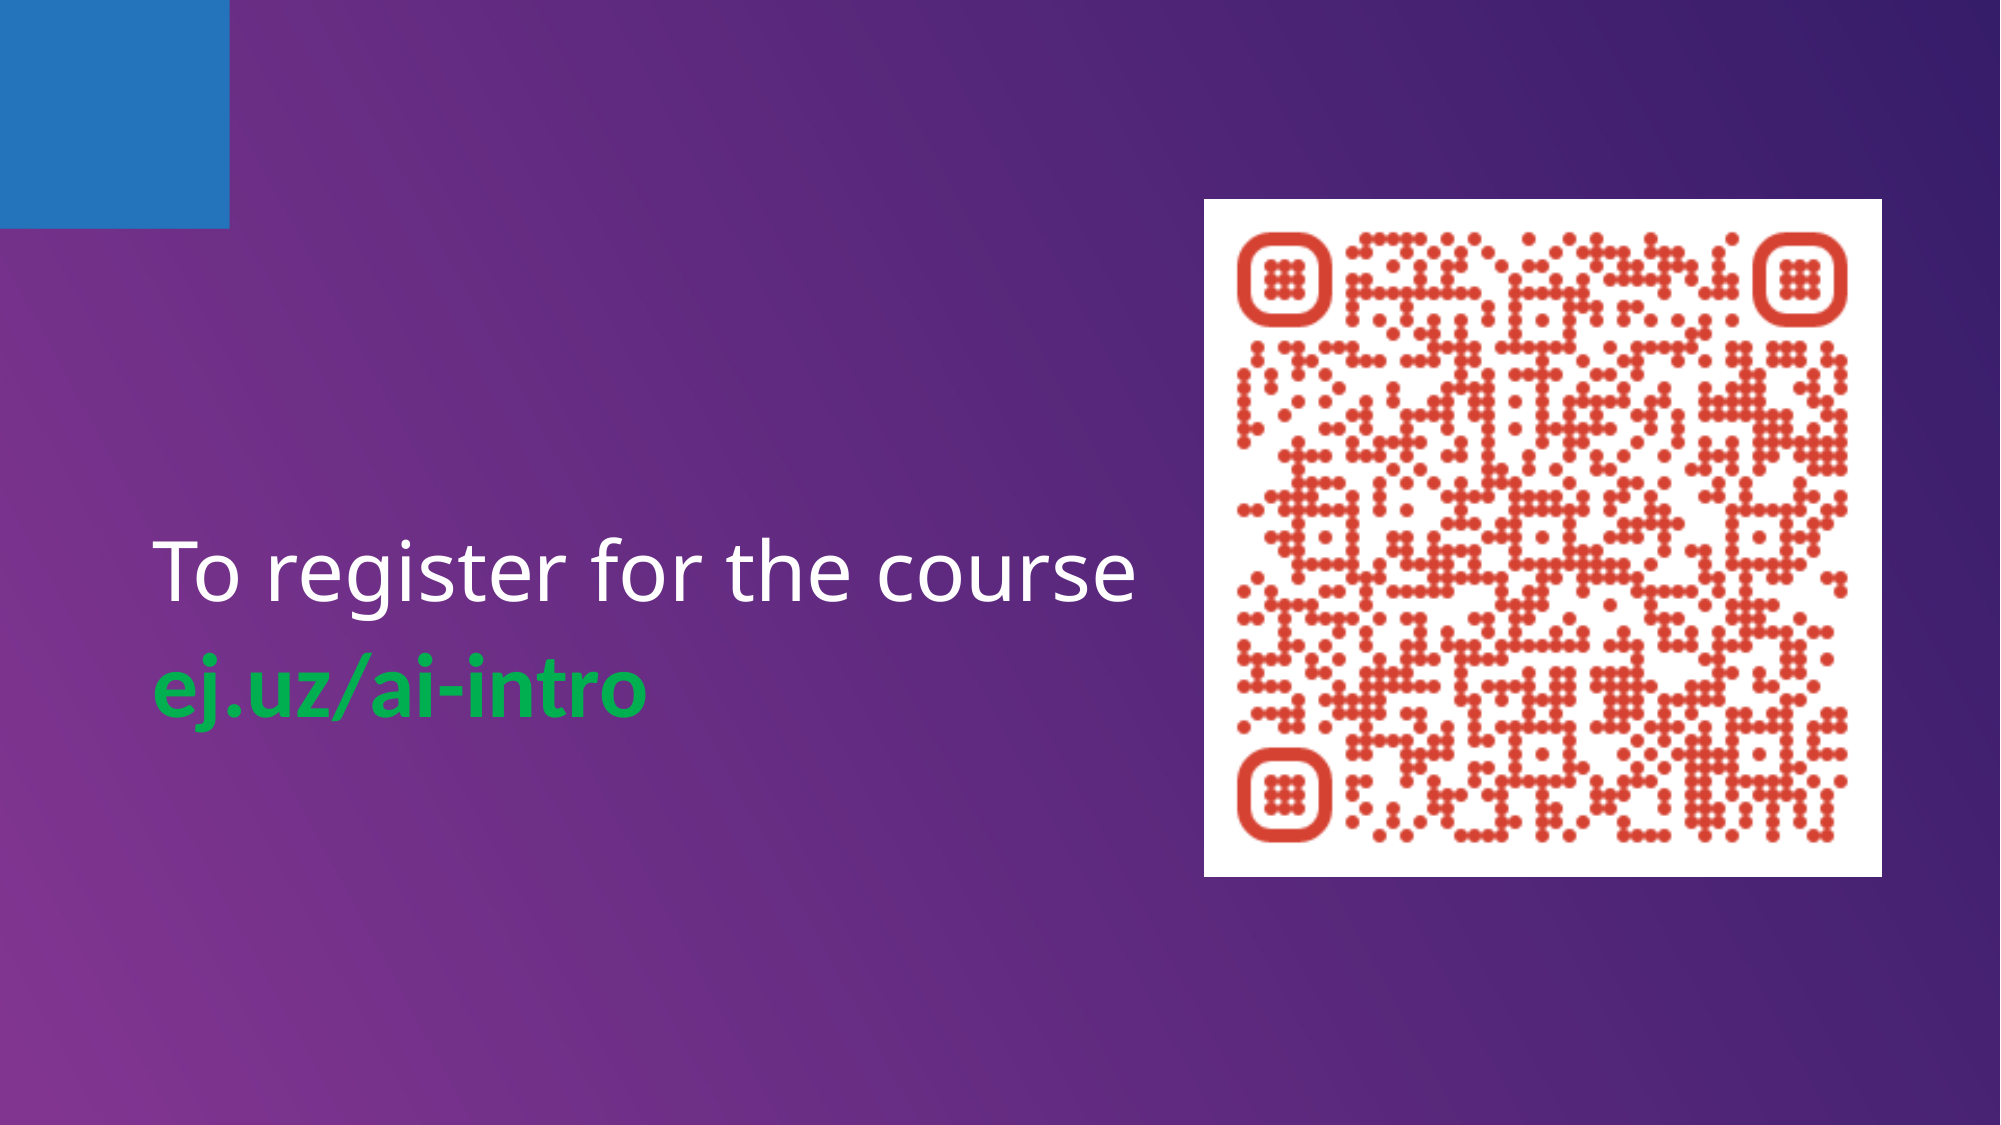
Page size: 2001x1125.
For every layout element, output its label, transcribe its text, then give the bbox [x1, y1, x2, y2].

picture [0, 0, 2000, 1125]
title To register for the course [137, 158, 1863, 627]
list ej.uz/ai-intro [137, 631, 1204, 878]
